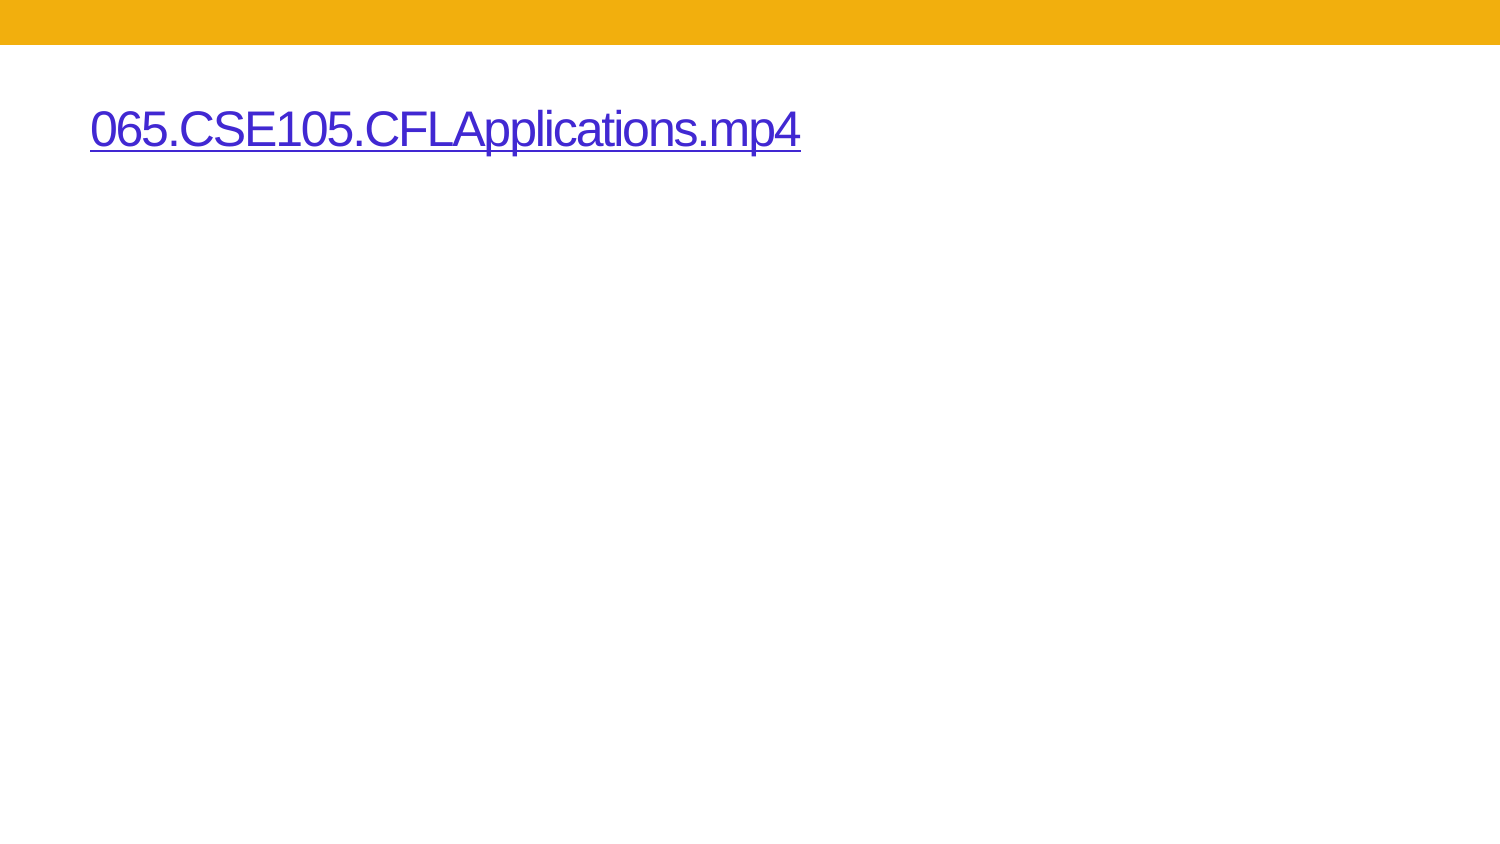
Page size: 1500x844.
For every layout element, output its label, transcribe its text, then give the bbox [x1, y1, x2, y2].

title 065.CSE105.CFLApplications.mp4 [75, 65, 1425, 188]
